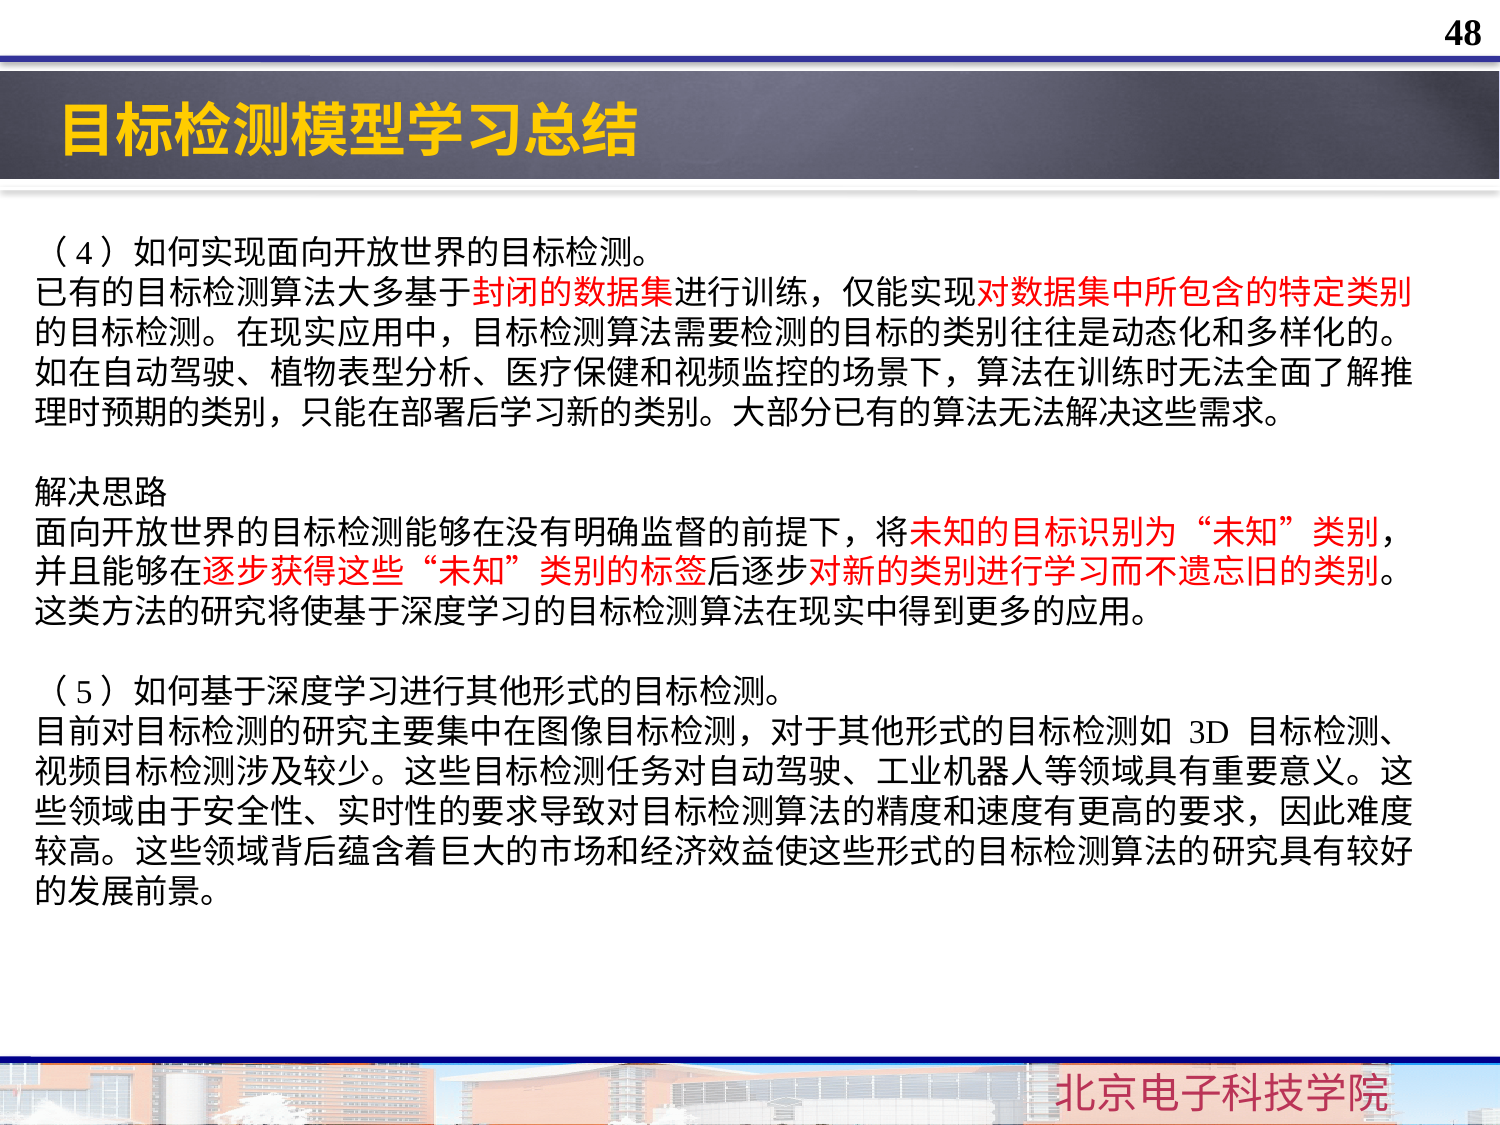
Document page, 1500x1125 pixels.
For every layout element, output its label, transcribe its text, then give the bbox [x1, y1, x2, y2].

text_box 目标检测模型学习总结 [42, 75, 1458, 180]
text_box （4）如何实现面向开放世界的目标检测。 已有的目标检测算法大多基于封闭的数据集进行训练，仅能实现对数据集中所包含的特定类别的目标检测。在现实应用中，目标检测算法需要检测的目标的类别往往是动态化和多样化的。如在自动驾驶、植物表型分析、医疗保健和视频监控的场景下，算法在训练时无法全面了解推理时预期的类别，只能在部署后学习新的类别。大部分已有的算法无法解决这些需求。 解决思路 面向开放世界的目标检测能够在没有明确监督的前提下，将未知的目标识别为“未知”类别，并且能够在逐步获得这些“未知”类别的标签后逐步对新的类别进行学习而不遗忘旧的类别。这类方法的研究将使基于深度学习的目标检测算法在现实中得到更多的应用。 （5）如何基于深度学习进行其他形式的目标检测。 目前对目标检测的研究主要集中在图像目标检测，对于其他形式的目标检测如 3D 目标检测、视频目标检测涉及较少。这些目标检测任务对自动驾驶、工业机器人等领域具有重要意义。这些领域由于安全性、实时性的要求导致对目标检测算法的精度和速度有更高的要求，因此难度较高。这些领域背后蕴含着巨大的市场和经济效益使这些形式的目标检测算法的研究具有较好的发展前景。 [19, 223, 1429, 958]
slide_number 48 [1317, 0, 1498, 54]
